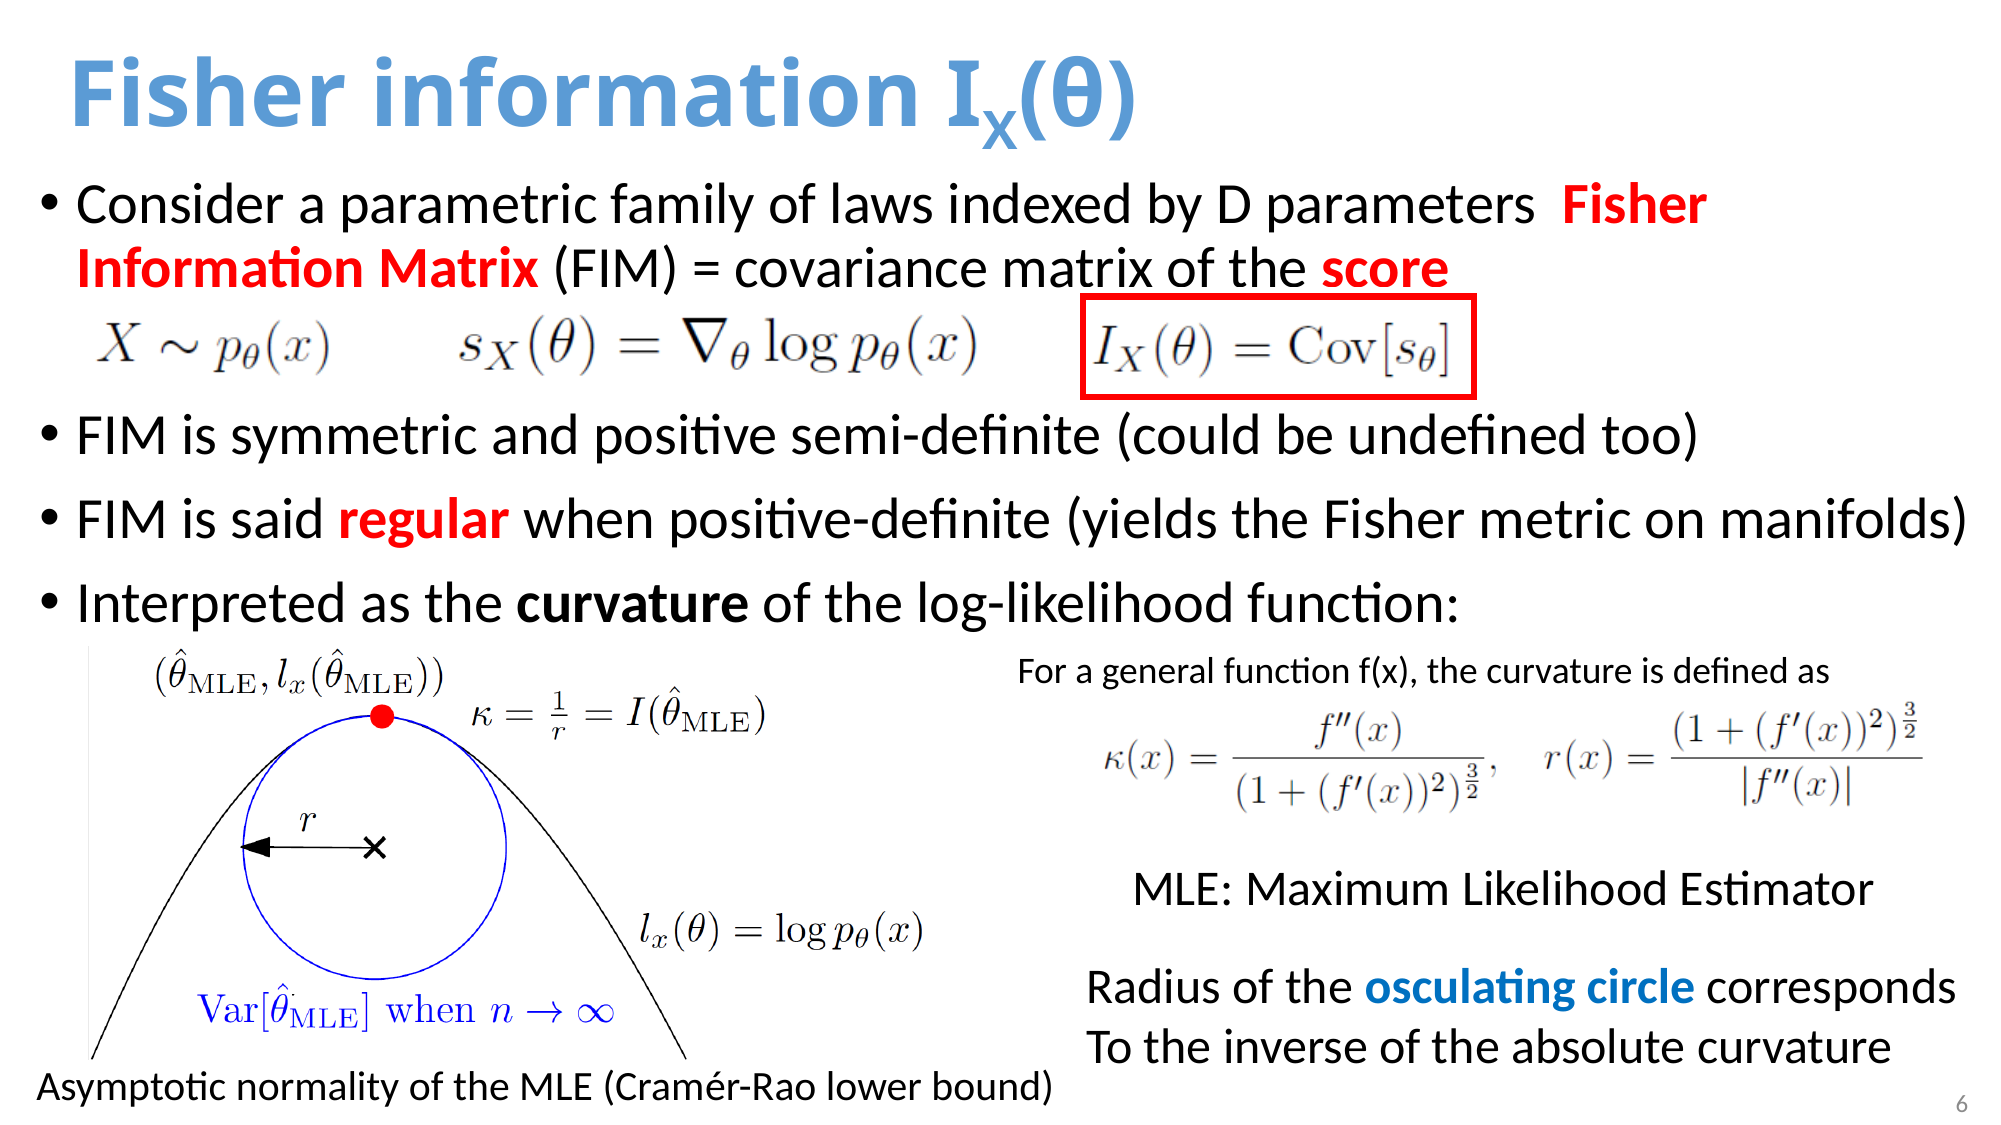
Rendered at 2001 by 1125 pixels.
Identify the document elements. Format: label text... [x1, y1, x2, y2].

text_box MLE: Maximum Likelihood Estimator [1117, 848, 1890, 923]
picture [1097, 689, 1932, 833]
list Consider a parametric family of laws indexed by D parameters Fisher Information Matrix (FIM) = covariance matrix of the score FIM is symmetric and positive semi-definite (could be undefined too) FIM is said regular when positive-definite (yields the Fisher metric on manifolds) Interpreted as the curvature of the log-likelihood function: [24, 166, 2000, 880]
picture [445, 299, 994, 398]
picture [1065, 287, 1492, 408]
slide_number 6 [1533, 1072, 1984, 1125]
text_box Radius of the osculating circle corresponds To the inverse of the absolute curvature [1071, 946, 1972, 1082]
picture [88, 295, 343, 396]
title Fisher information IX(θ) [52, 0, 1777, 166]
picture [88, 646, 930, 1060]
text_box Asymptotic normality of the MLE (Cramér-Rao lower bound) [21, 1051, 1070, 1117]
text_box For a general function f(x), the curvature is defined as [1002, 638, 1847, 699]
